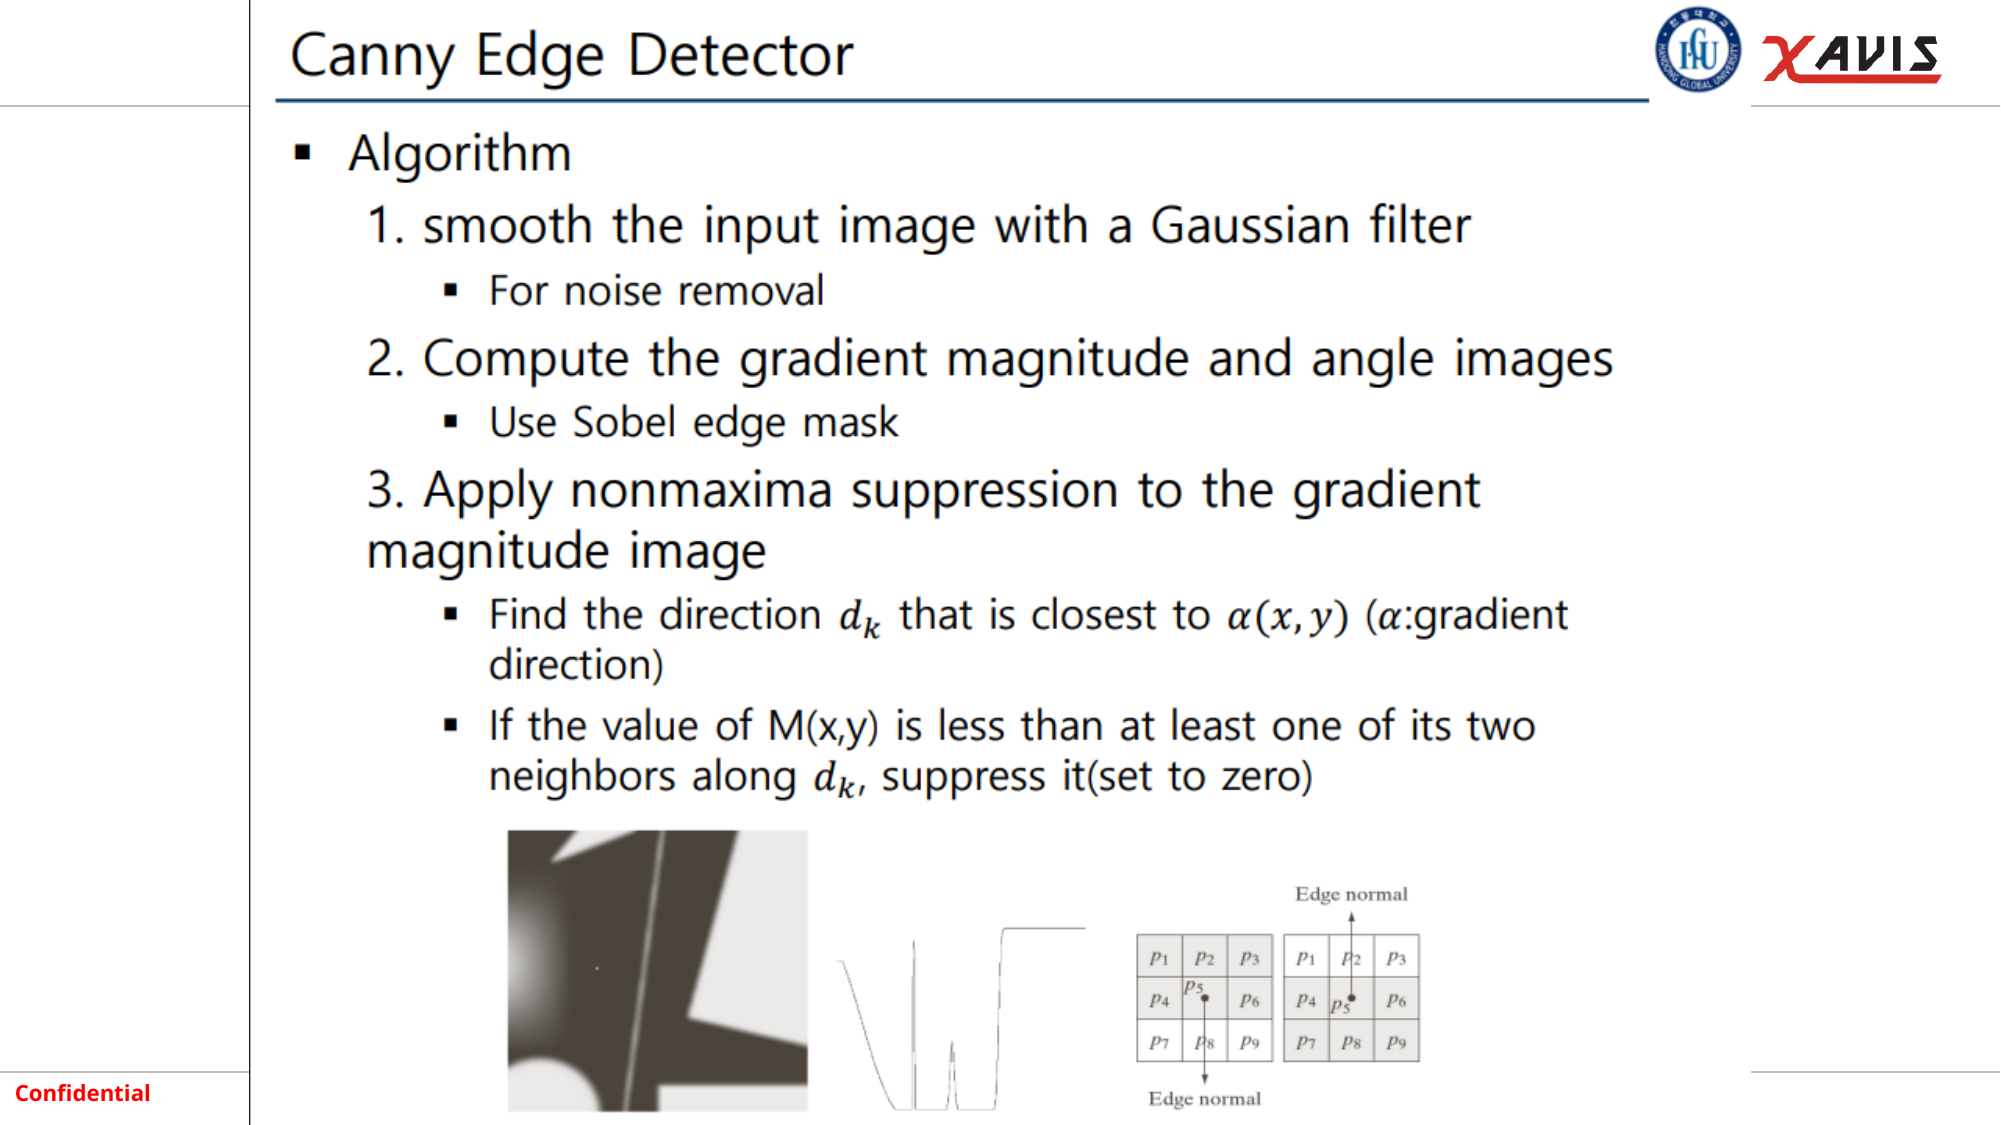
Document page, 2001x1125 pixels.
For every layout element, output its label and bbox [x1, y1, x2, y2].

picture [248, 0, 1752, 1125]
picture [1756, 26, 1946, 89]
